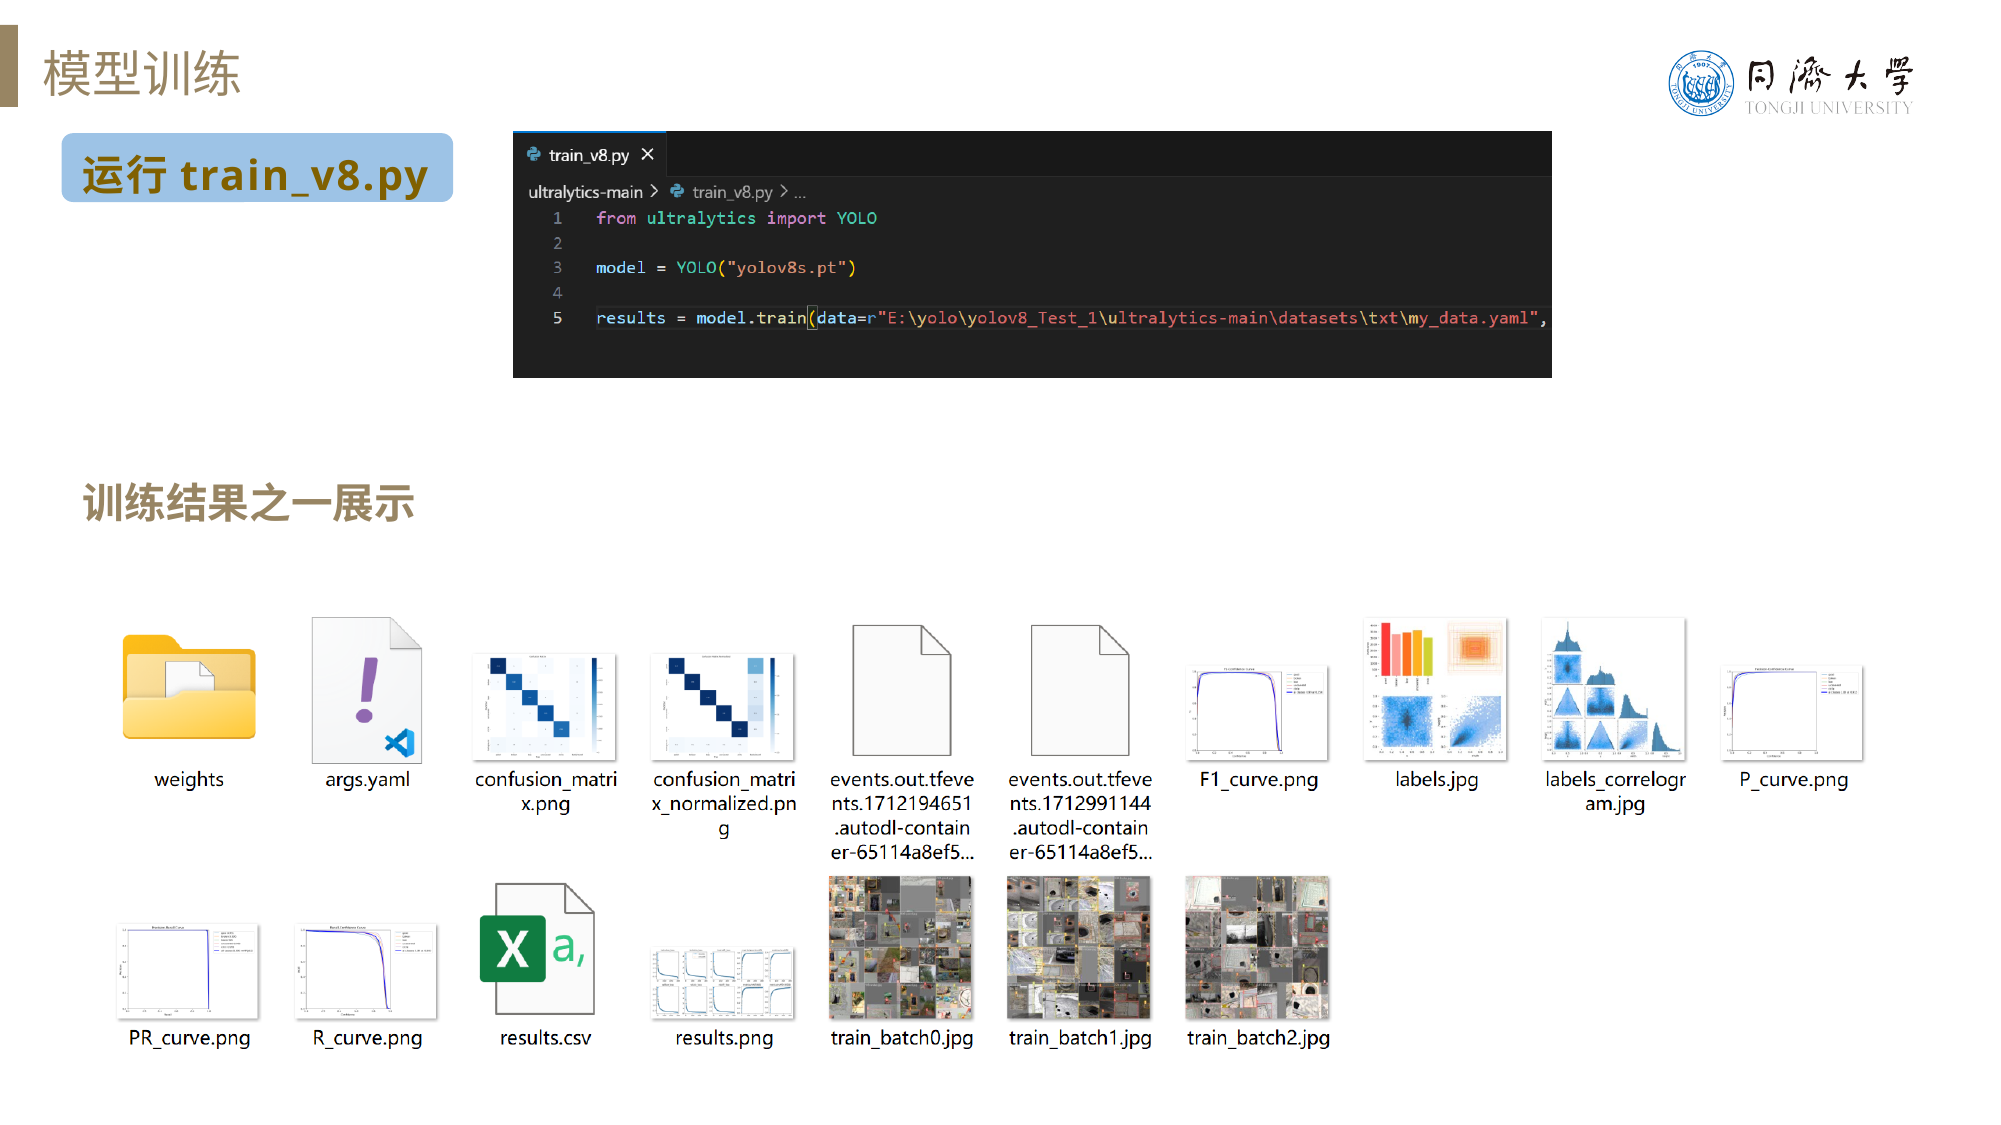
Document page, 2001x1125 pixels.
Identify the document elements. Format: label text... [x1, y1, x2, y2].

text_box 模型训练 [27, 23, 1229, 111]
text_box [0, 24, 19, 108]
text_box 运行train_v8.py [67, 131, 469, 206]
text_box 训练结果之一展示 [67, 458, 469, 534]
picture [513, 131, 1552, 378]
picture [1652, 12, 1930, 154]
text_box [60, 133, 67, 202]
picture [93, 611, 1874, 1102]
